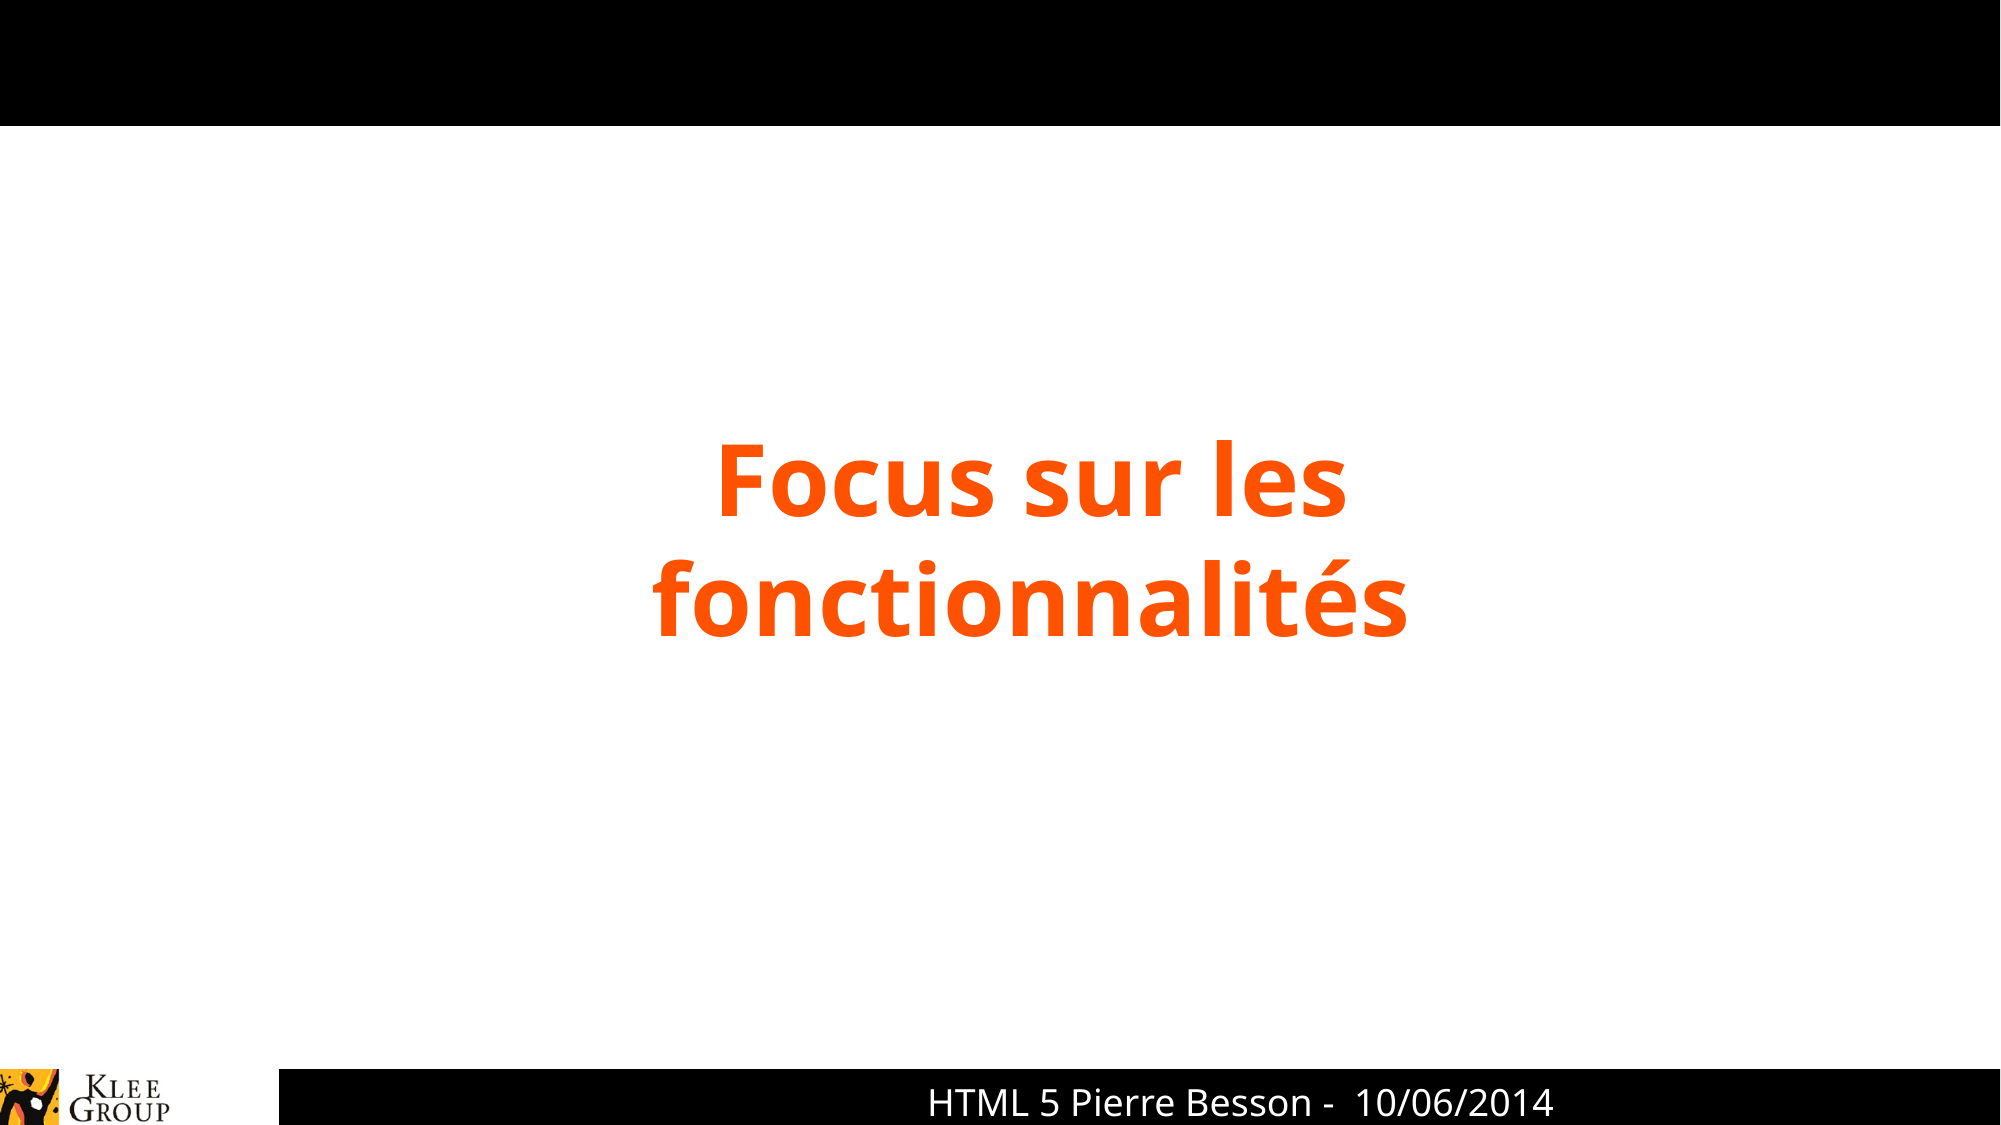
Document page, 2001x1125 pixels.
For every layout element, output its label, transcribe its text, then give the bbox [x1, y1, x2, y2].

picture [0, 1069, 170, 1125]
text_box Focus sur les fonctionnalités [468, 408, 1595, 664]
